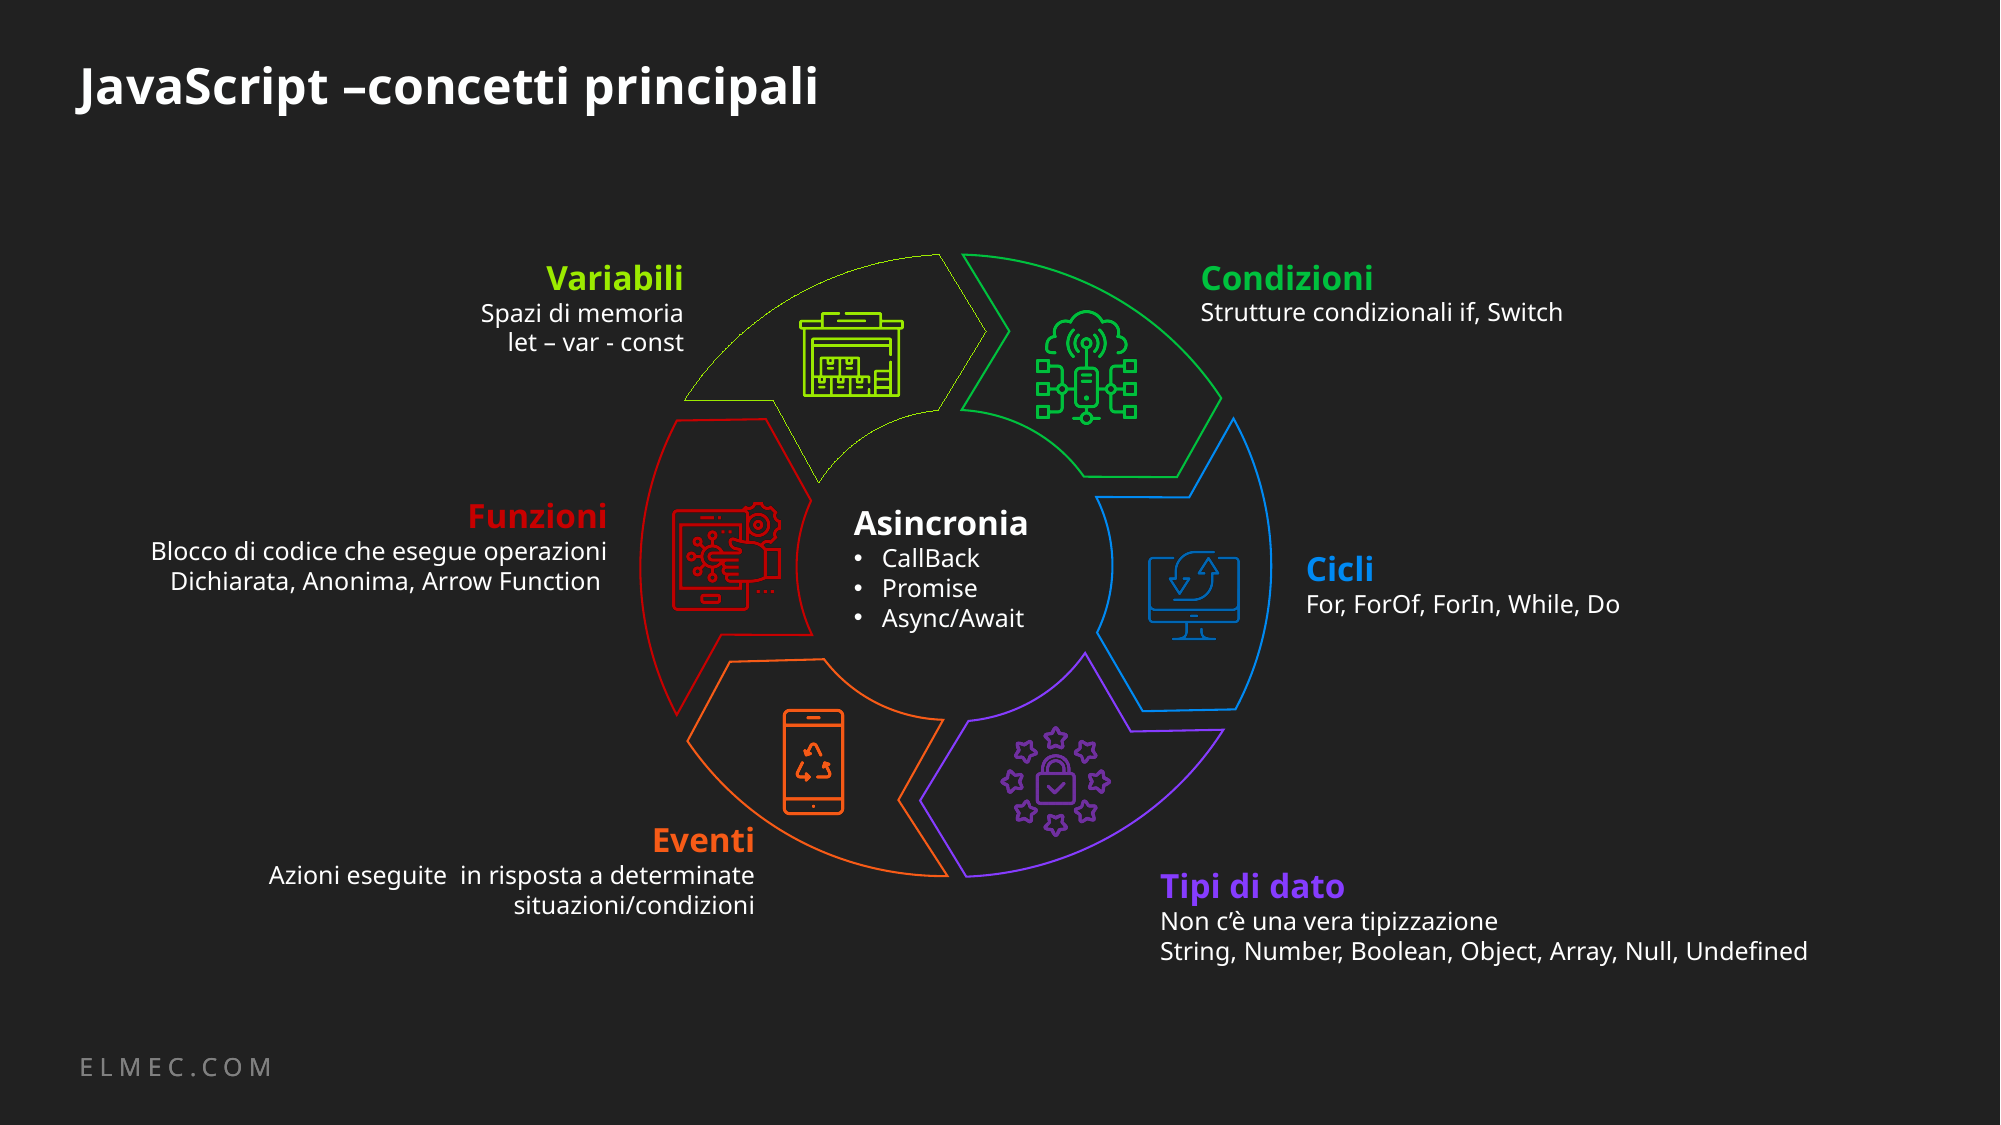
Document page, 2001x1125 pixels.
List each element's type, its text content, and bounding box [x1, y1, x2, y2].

title JavaScript –concetti principali [64, 54, 1790, 117]
picture [1148, 549, 1240, 642]
picture [672, 502, 781, 611]
picture [754, 703, 872, 821]
picture [799, 302, 904, 407]
picture [1027, 308, 1146, 428]
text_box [28, 248, 1826, 973]
picture [996, 722, 1115, 841]
